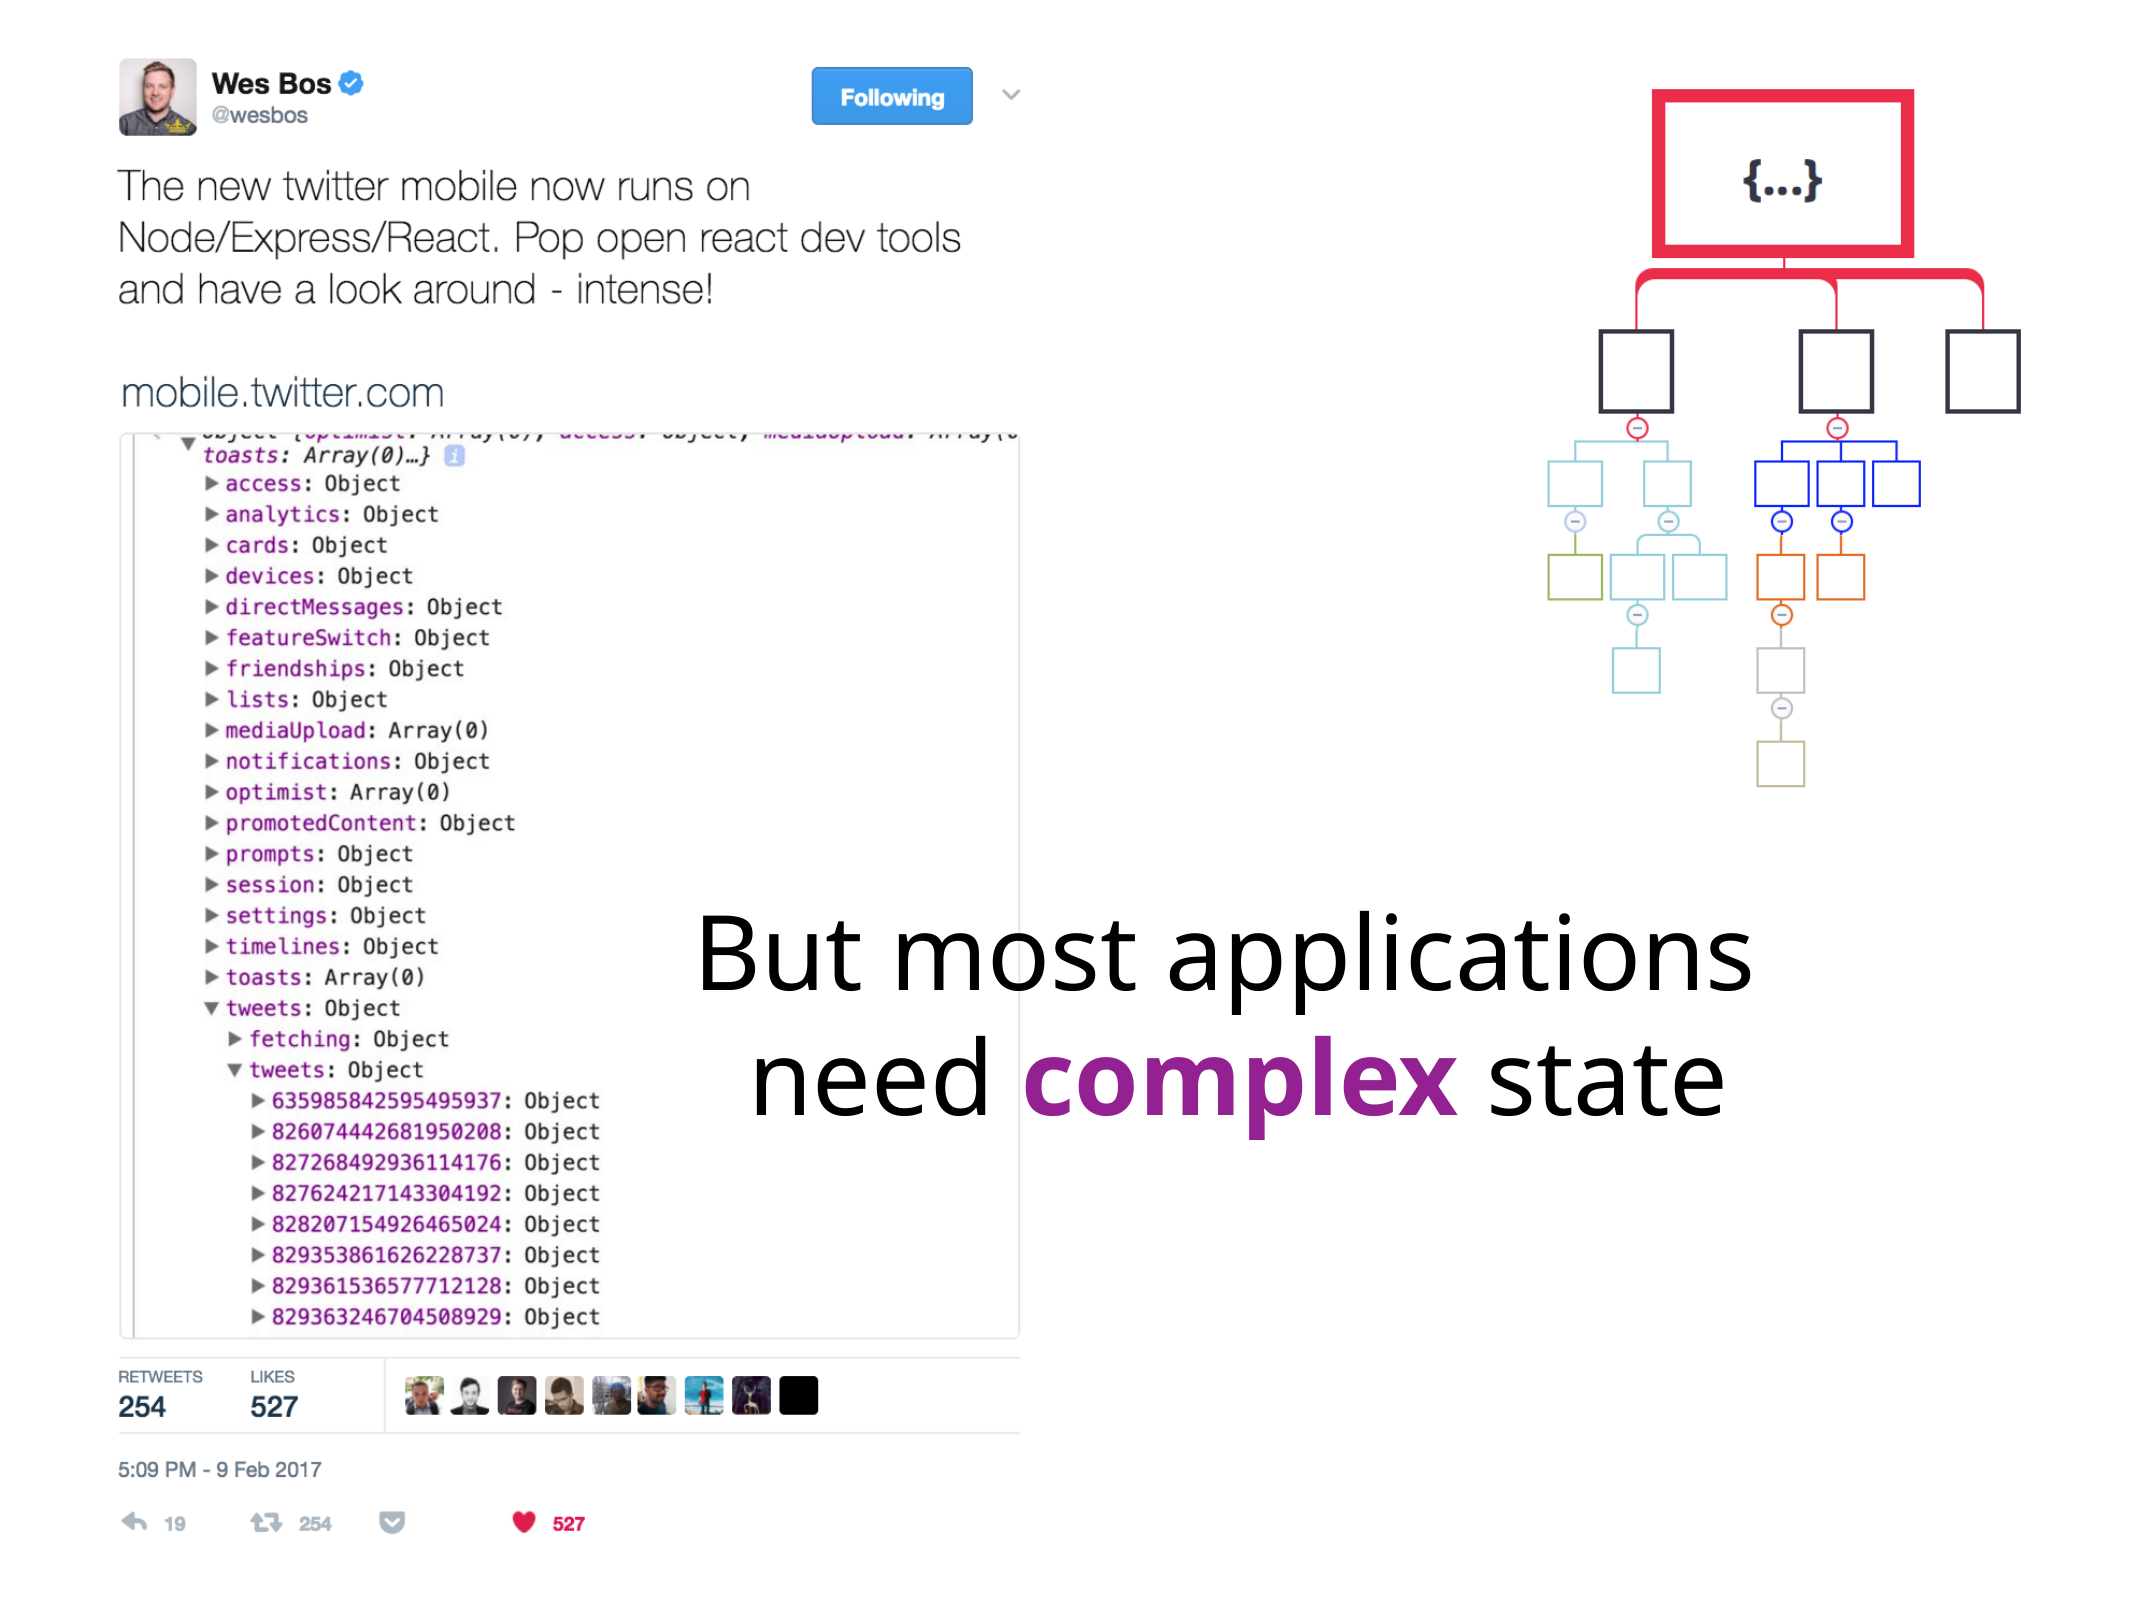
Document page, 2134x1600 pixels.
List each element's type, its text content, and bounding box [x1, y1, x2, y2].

picture [72, 24, 1044, 1576]
title But most applications need complex state [1049, 709, 2134, 1313]
picture [1452, 37, 2102, 814]
